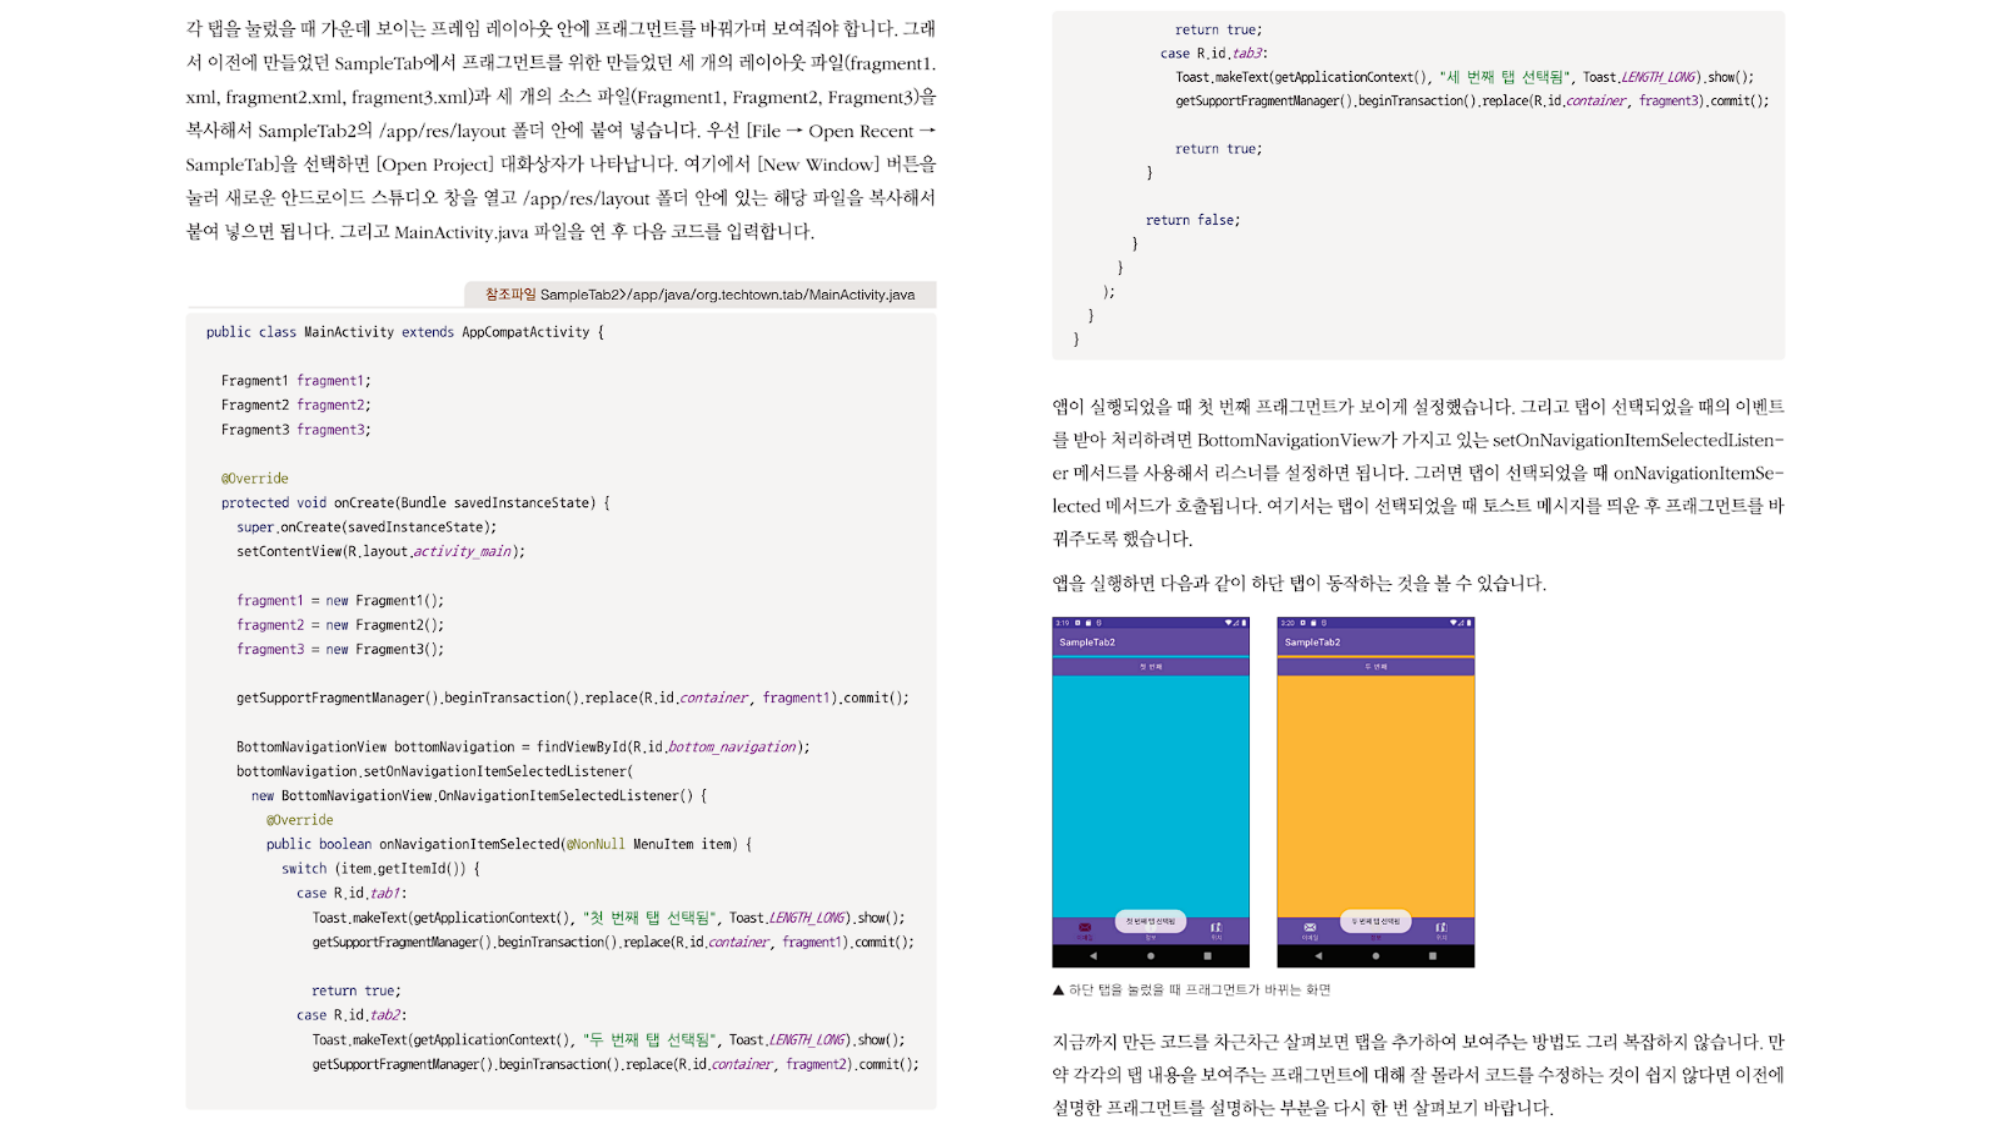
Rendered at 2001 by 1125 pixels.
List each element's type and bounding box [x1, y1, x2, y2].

picture [1041, 0, 1814, 1125]
picture [164, 7, 1001, 1118]
